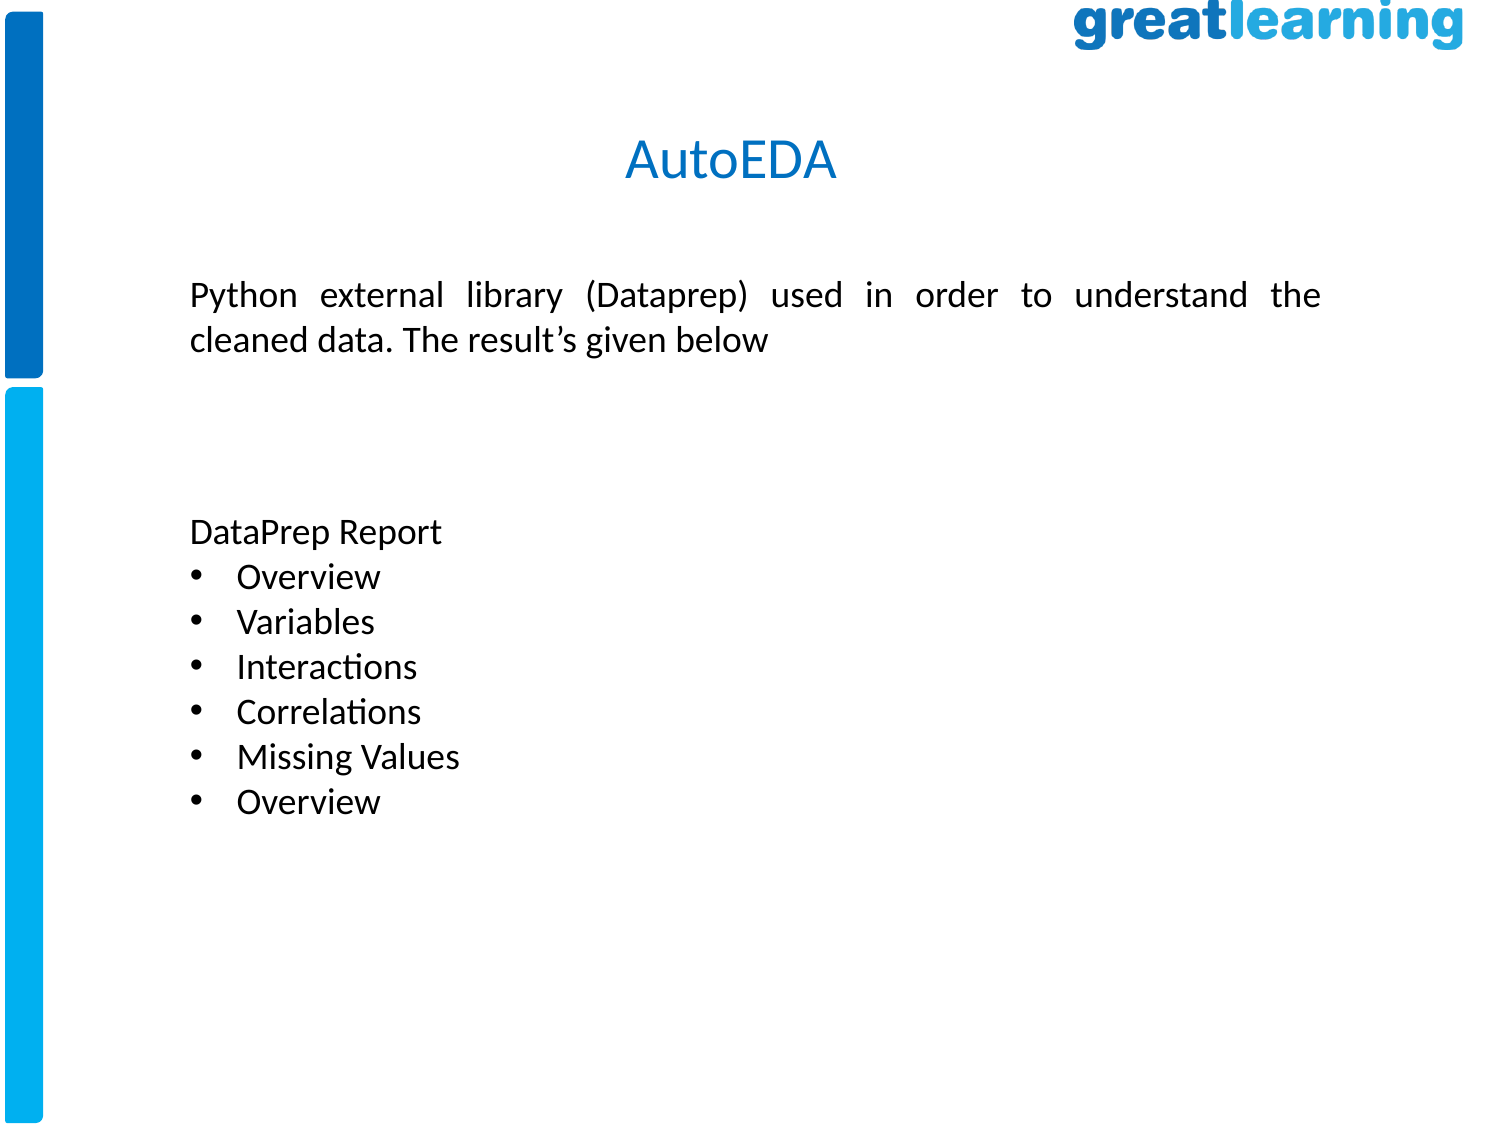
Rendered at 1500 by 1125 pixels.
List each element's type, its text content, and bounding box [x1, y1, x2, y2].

text_box AutoEDA [424, 112, 1038, 198]
picture [1074, 0, 1463, 50]
text_box DataPrep Report Overview Variables Interactions Correlations Missing Values Overview [174, 499, 600, 875]
text_box Python external library (Dataprep) used in order to understand the cleaned data. The result’s given below [174, 262, 1338, 368]
